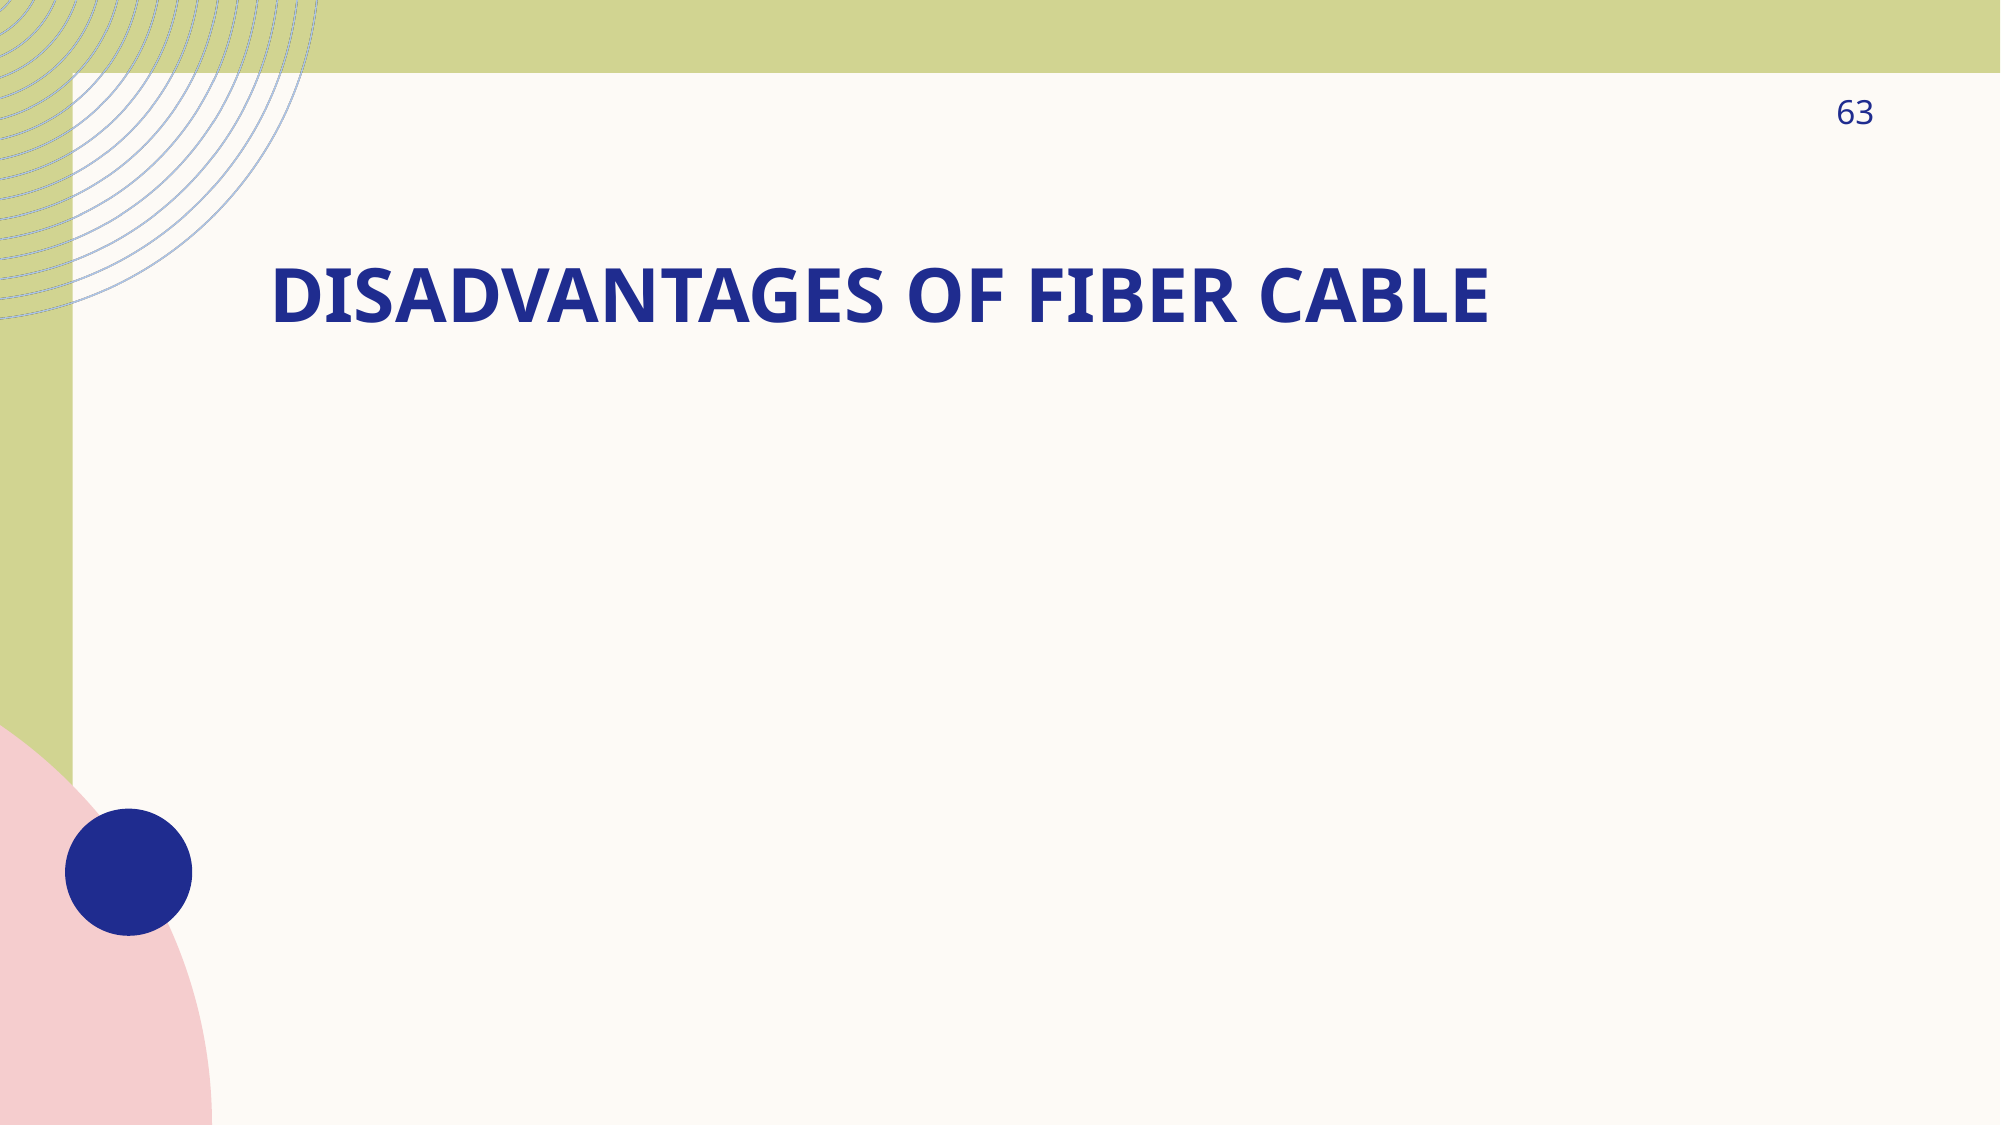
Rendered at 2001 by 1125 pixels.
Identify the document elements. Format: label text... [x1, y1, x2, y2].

title DiSadvantages of fiber cable [254, 173, 1875, 338]
slide_number 63 [1712, 75, 1875, 153]
picture [0, 0, 2001, 785]
